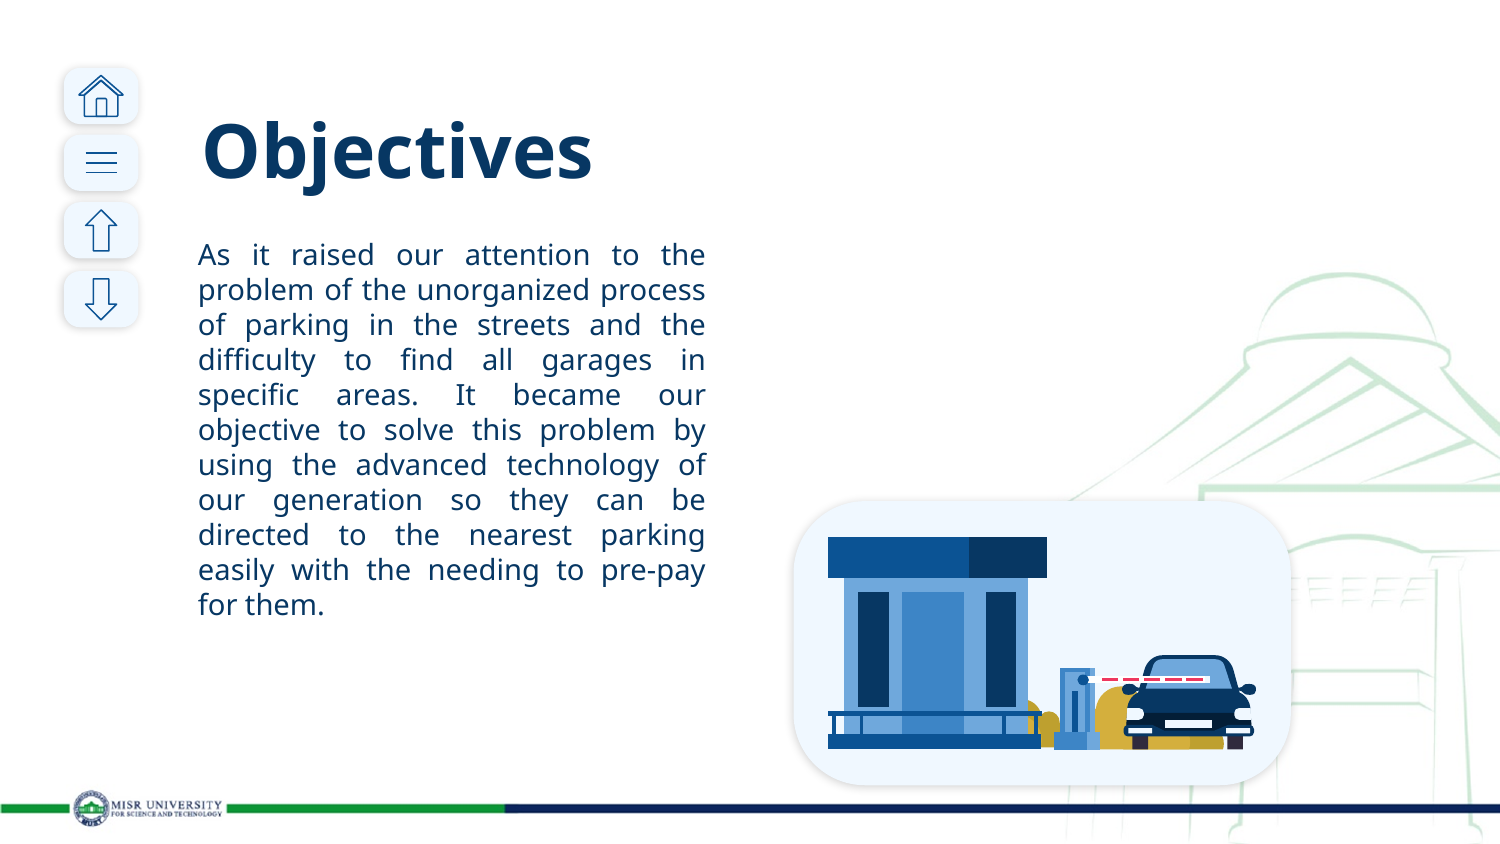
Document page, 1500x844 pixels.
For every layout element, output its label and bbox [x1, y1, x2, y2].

text_box [827, 536, 1257, 750]
text_box [85, 152, 117, 173]
text_box [78, 75, 124, 117]
picture [0, 0, 1500, 844]
